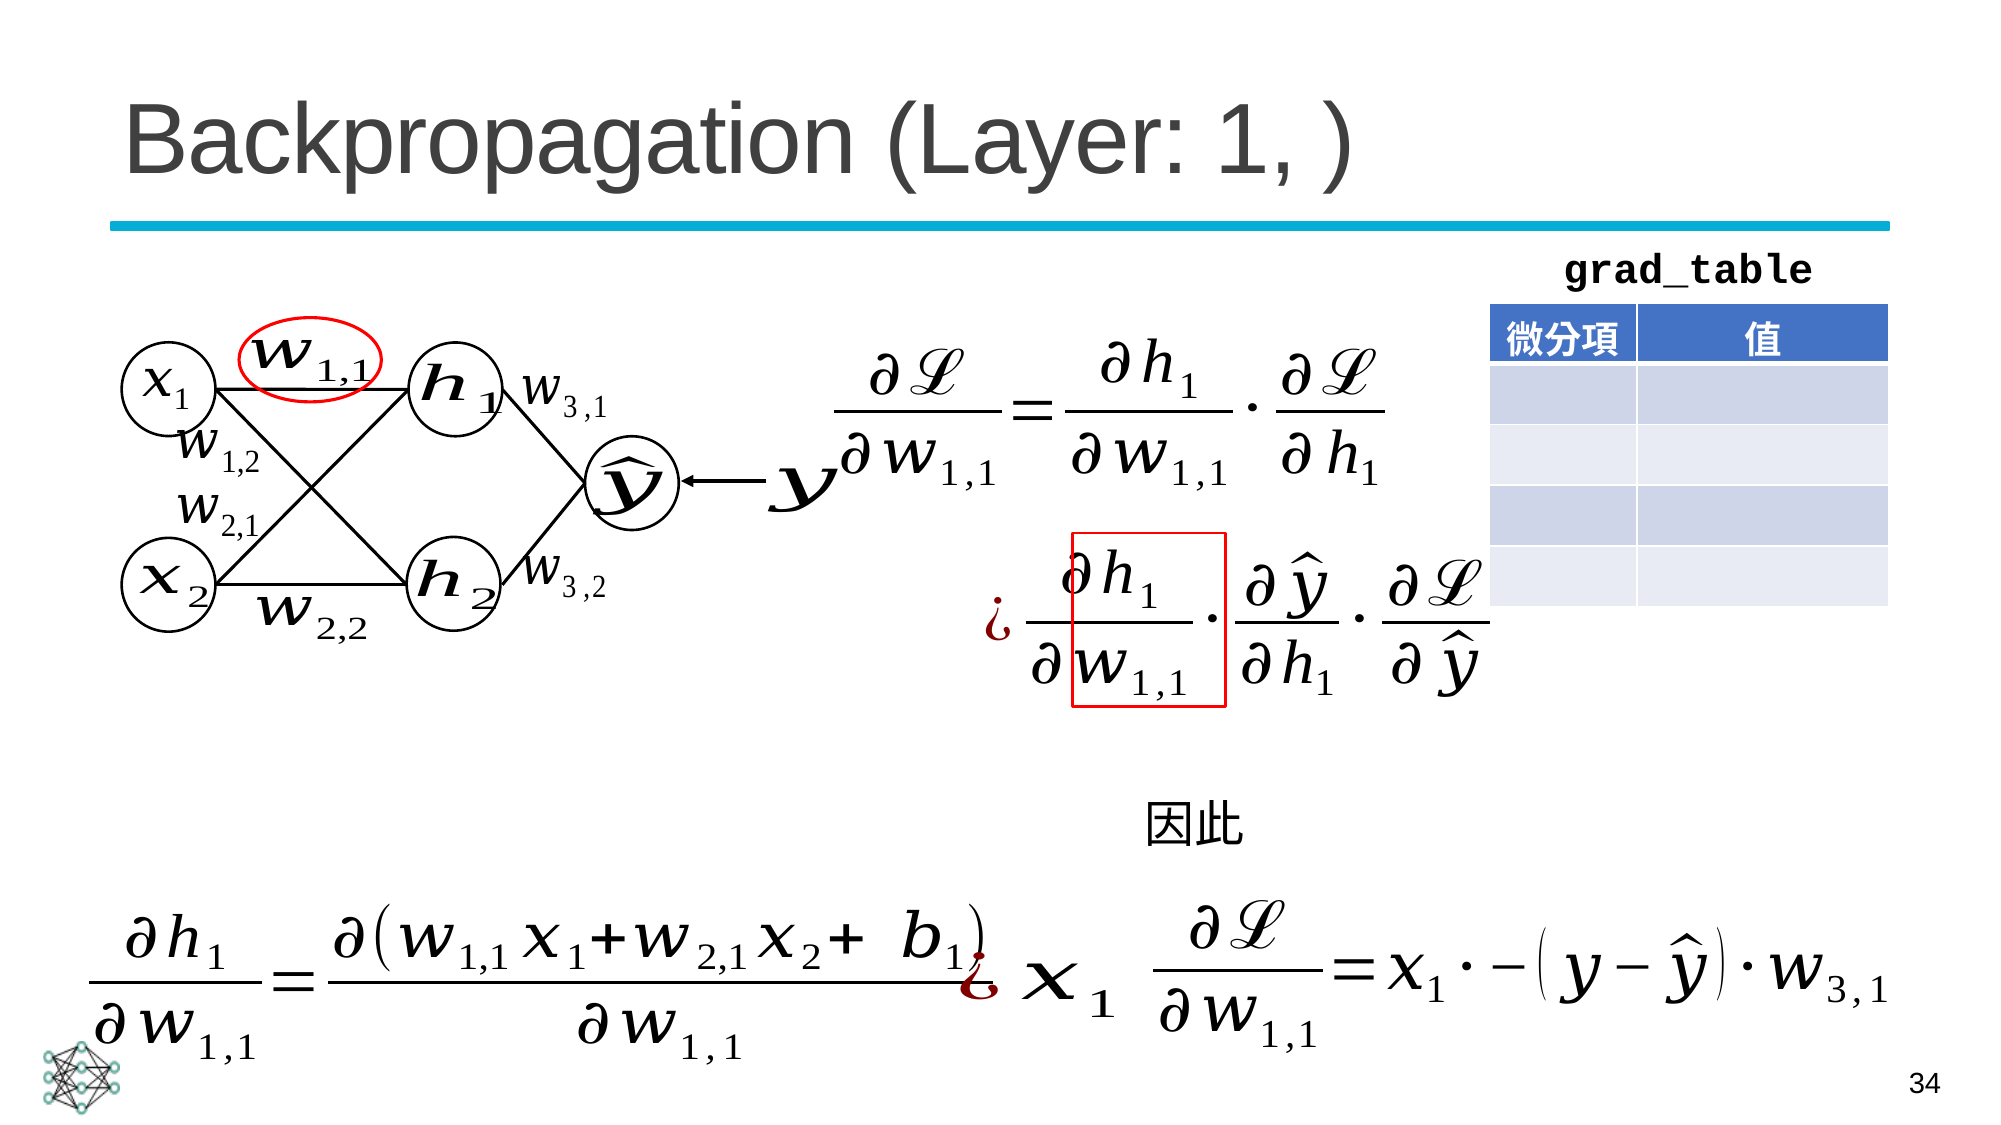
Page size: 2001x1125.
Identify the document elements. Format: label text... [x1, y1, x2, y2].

text_box [407, 341, 504, 438]
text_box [501, 388, 586, 481]
text_box [1071, 532, 1227, 708]
text_box [120, 340, 217, 438]
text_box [214, 390, 409, 584]
slide_number 34 [1740, 1052, 1957, 1113]
text_box [237, 316, 383, 384]
text_box [406, 535, 502, 633]
text_box grad_table [1530, 234, 1847, 300]
text_box 因此 [1129, 784, 1282, 860]
text_box [120, 536, 216, 633]
text_box [595, 434, 680, 532]
picture [43, 1041, 120, 1116]
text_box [501, 482, 586, 586]
